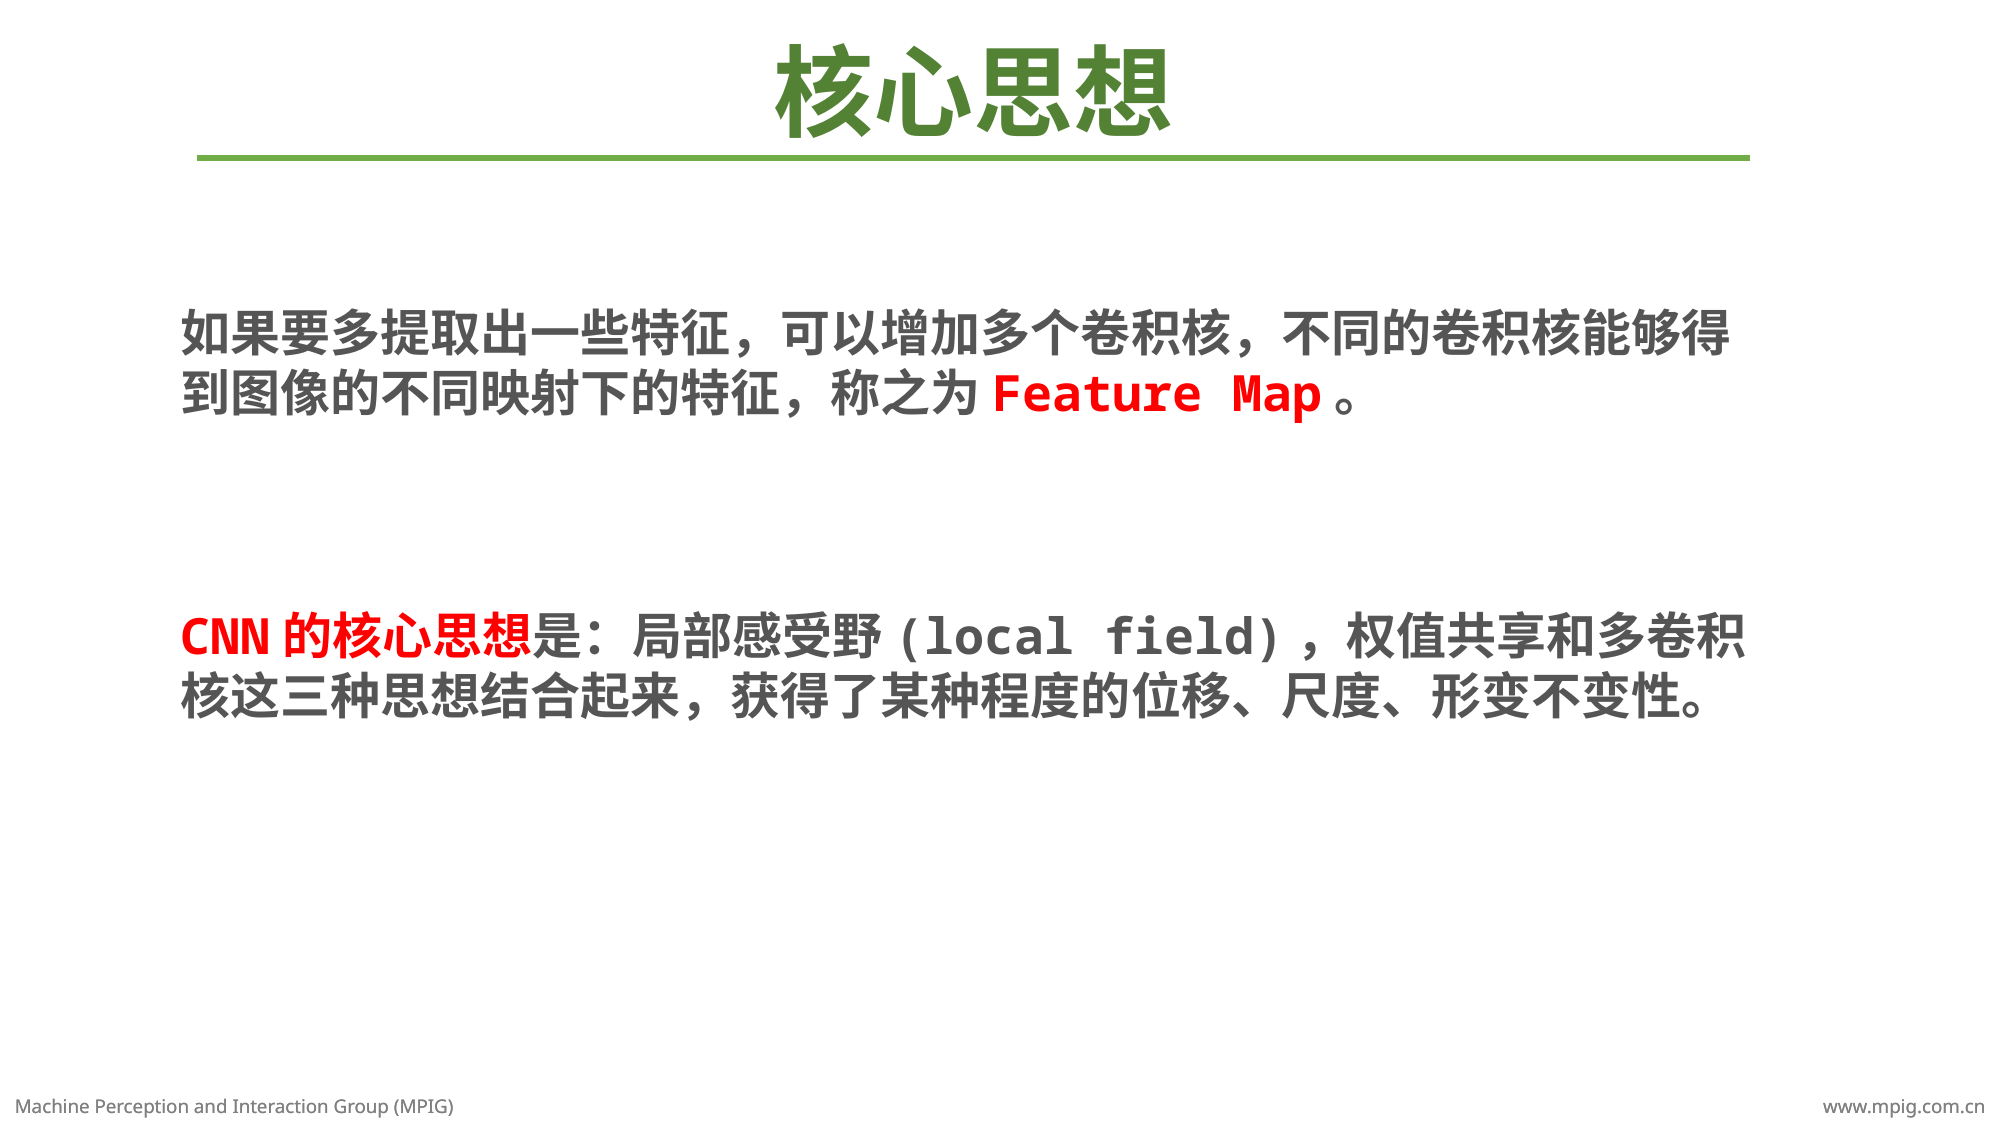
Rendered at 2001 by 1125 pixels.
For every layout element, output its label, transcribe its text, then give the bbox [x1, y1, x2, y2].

text_box 核心思想 [758, 21, 1189, 157]
text_box 如果要多提取出一些特征，可以增加多个卷积核，不同的卷积核能够得到图像的不同映射下的特征，称之为Feature Map。 [165, 294, 1781, 490]
text_box CNN的核心思想是：局部感受野(local field)，权值共享和多卷积核这三种思想结合起来，获得了某种程度的位移、尺度、形变不变性。 [165, 597, 1781, 733]
